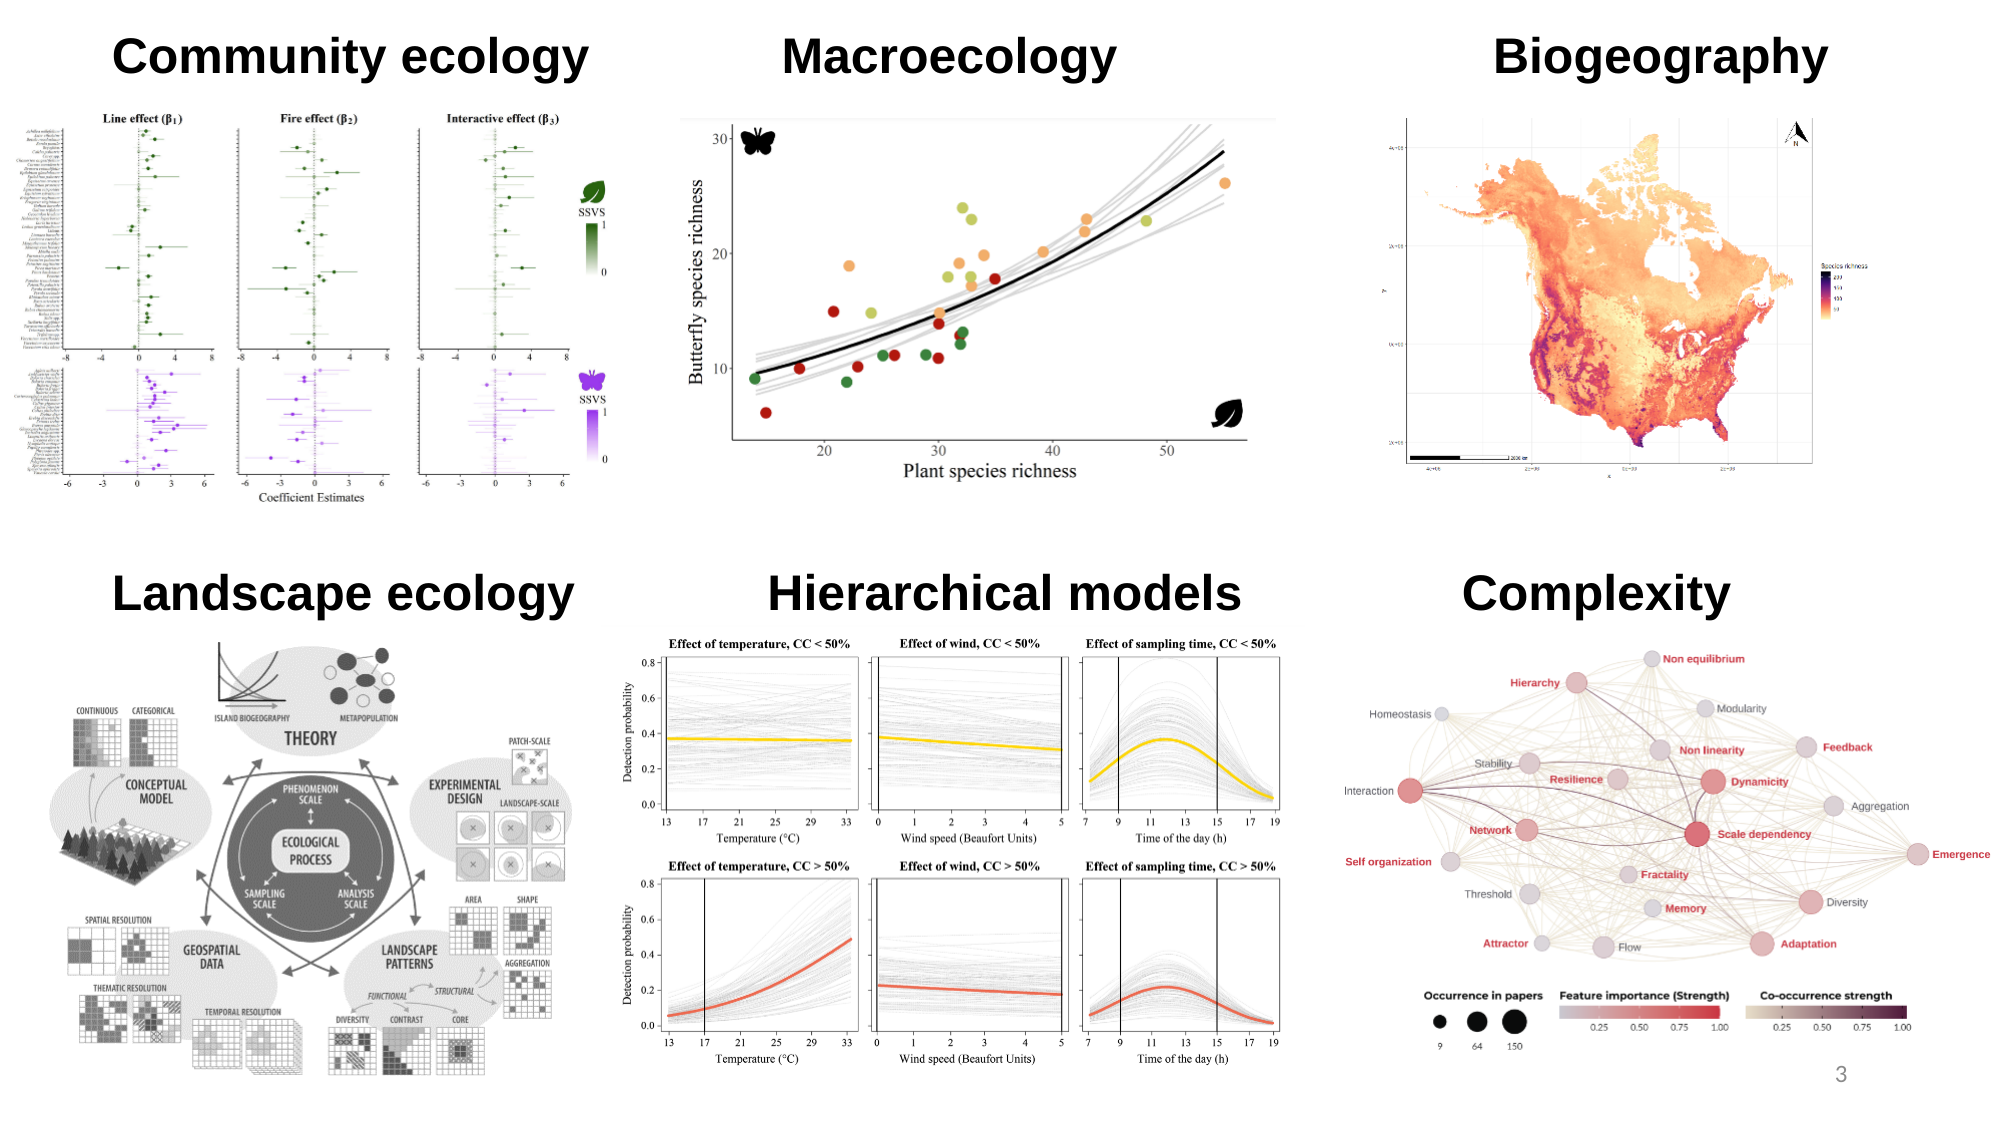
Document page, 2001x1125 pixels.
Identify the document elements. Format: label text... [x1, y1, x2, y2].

picture [0, 102, 622, 507]
slide_number 3 [1412, 1060, 1863, 1103]
text_box Landscape ecology Hierarchical models Complexity [97, 553, 1952, 628]
picture [1377, 112, 1874, 485]
picture [1318, 641, 2000, 1060]
text_box Community ecology Macroecology Biogeography [97, 16, 1952, 92]
picture [680, 118, 1276, 491]
picture [33, 625, 588, 1084]
picture [601, 625, 1305, 1073]
